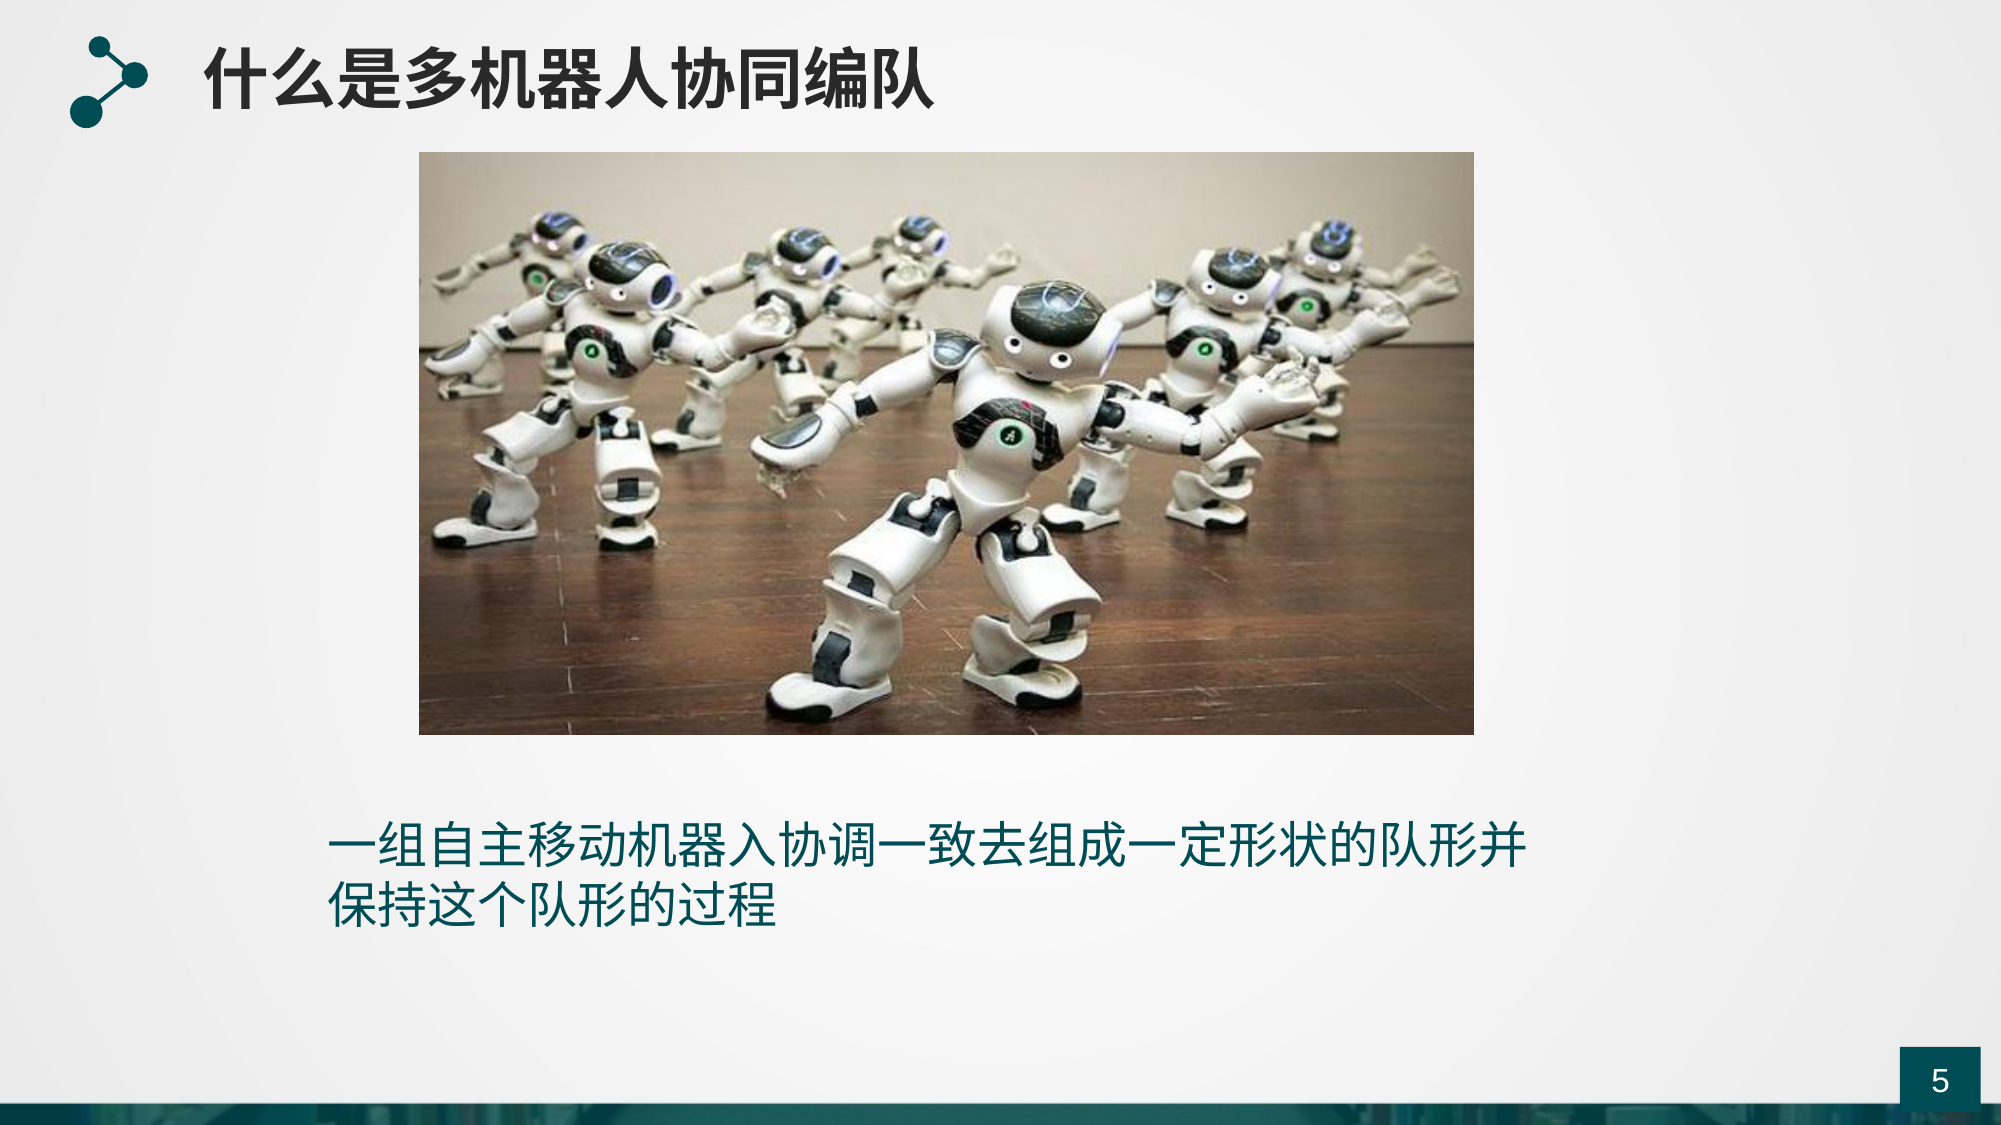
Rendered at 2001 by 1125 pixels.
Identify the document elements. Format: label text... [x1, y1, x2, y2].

text_box 一组自主移动机器入协调一致去组成一定形状的队形并保持这个队形的过程 [312, 805, 1581, 941]
picture [0, 0, 2001, 1125]
text_box [70, 36, 148, 129]
text_box 什么是多机器人协同编队 [188, 29, 952, 204]
